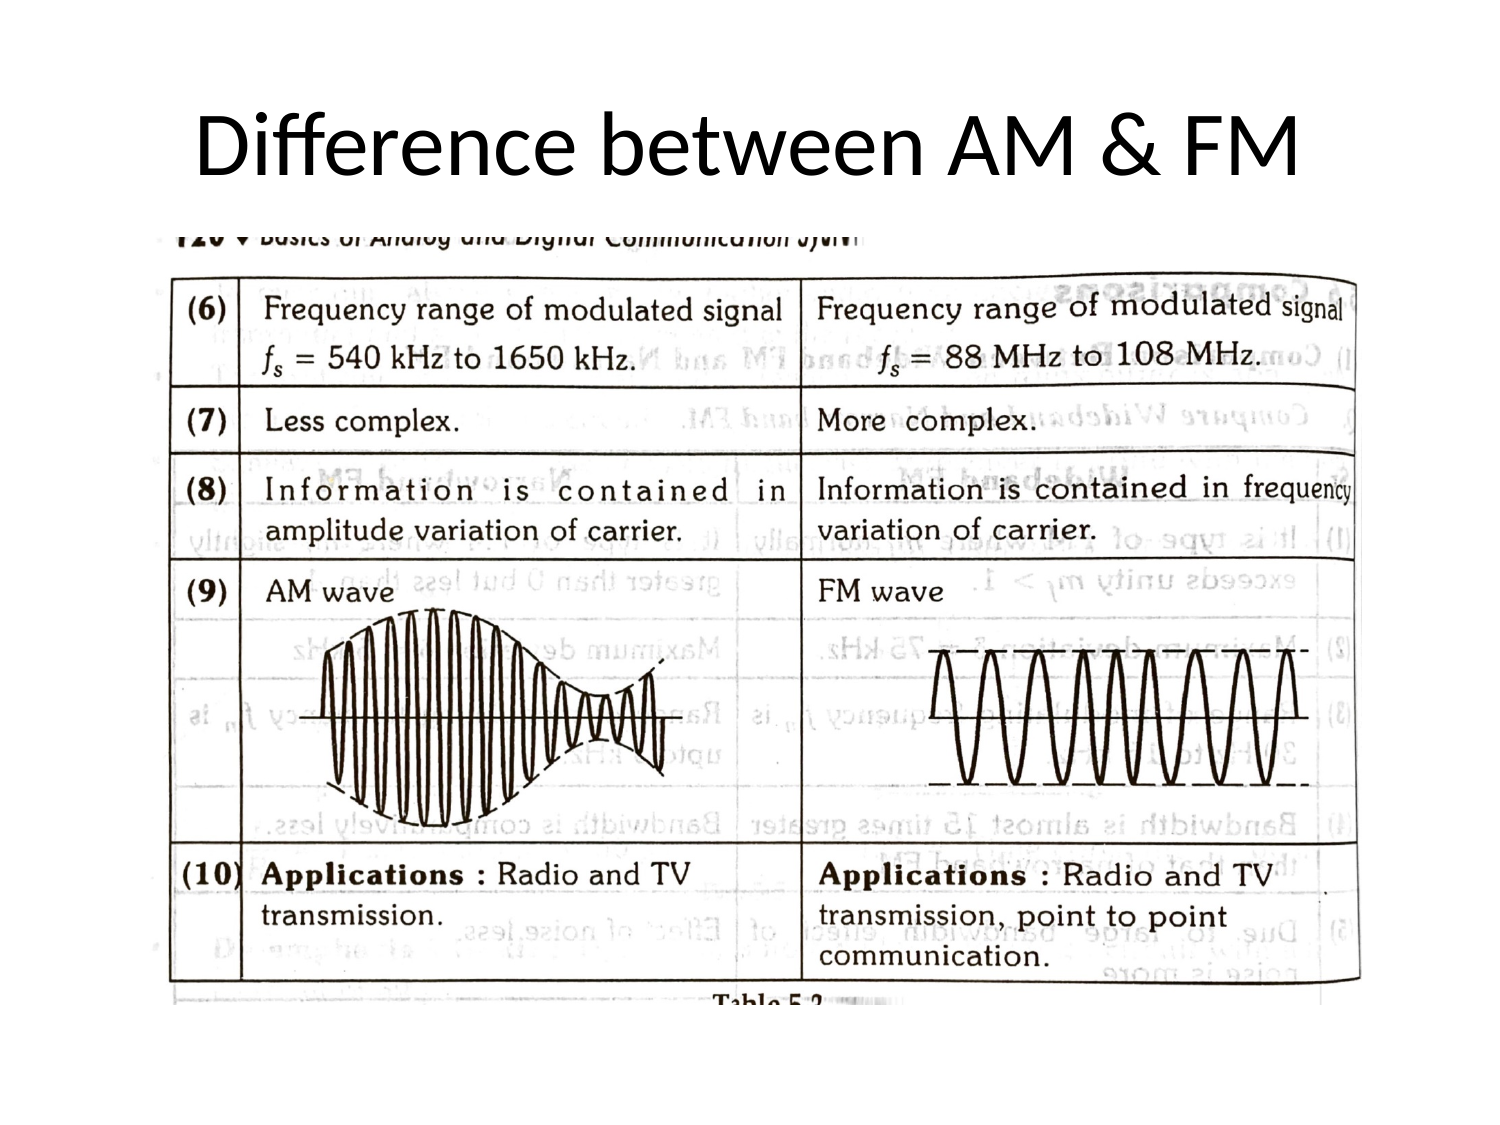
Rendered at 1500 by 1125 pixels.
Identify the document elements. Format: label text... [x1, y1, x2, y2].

title Difference between AM & FM [75, 45, 1425, 233]
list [138, 237, 1362, 1006]
